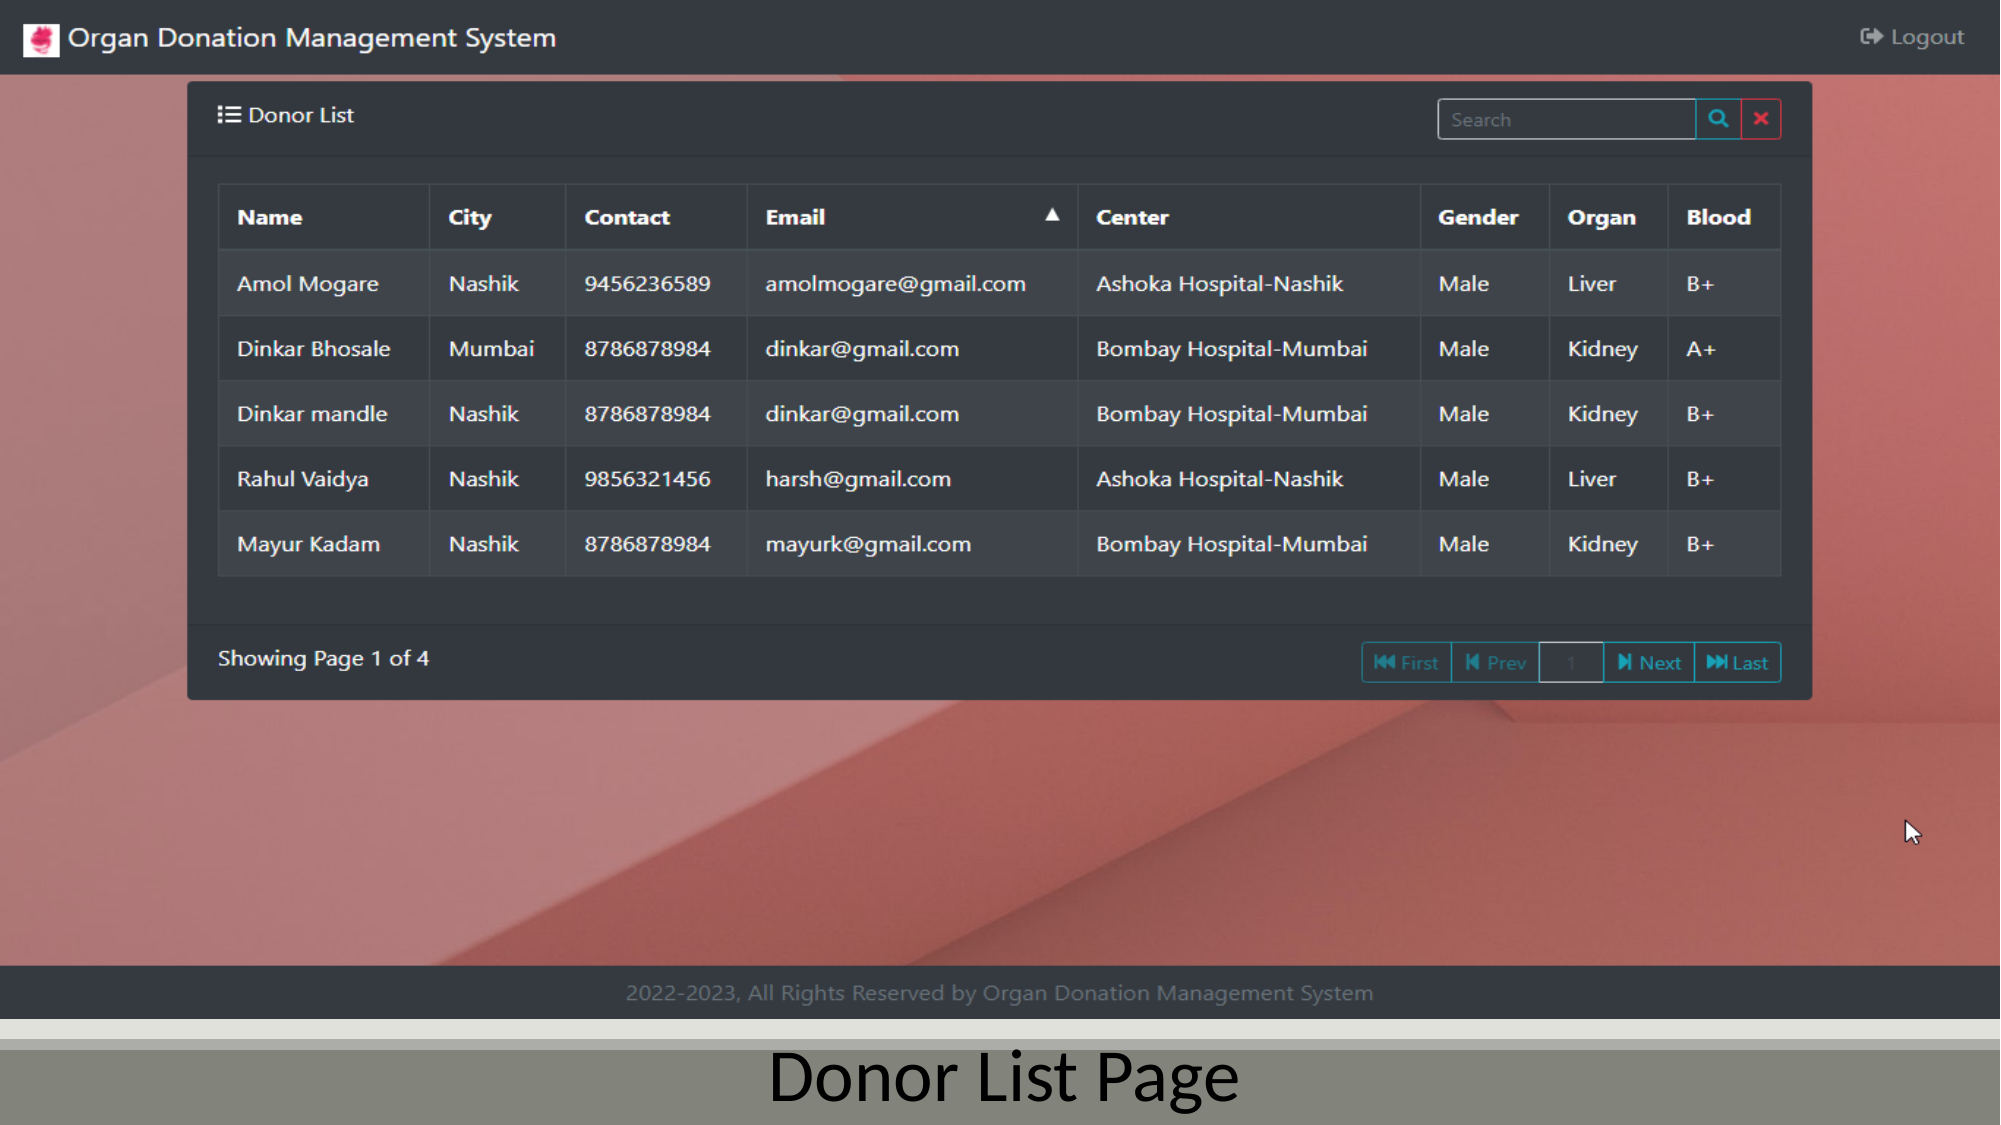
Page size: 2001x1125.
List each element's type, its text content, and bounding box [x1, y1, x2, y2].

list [0, 0, 2000, 1020]
text_box Donor List Page [708, 1027, 1302, 1124]
